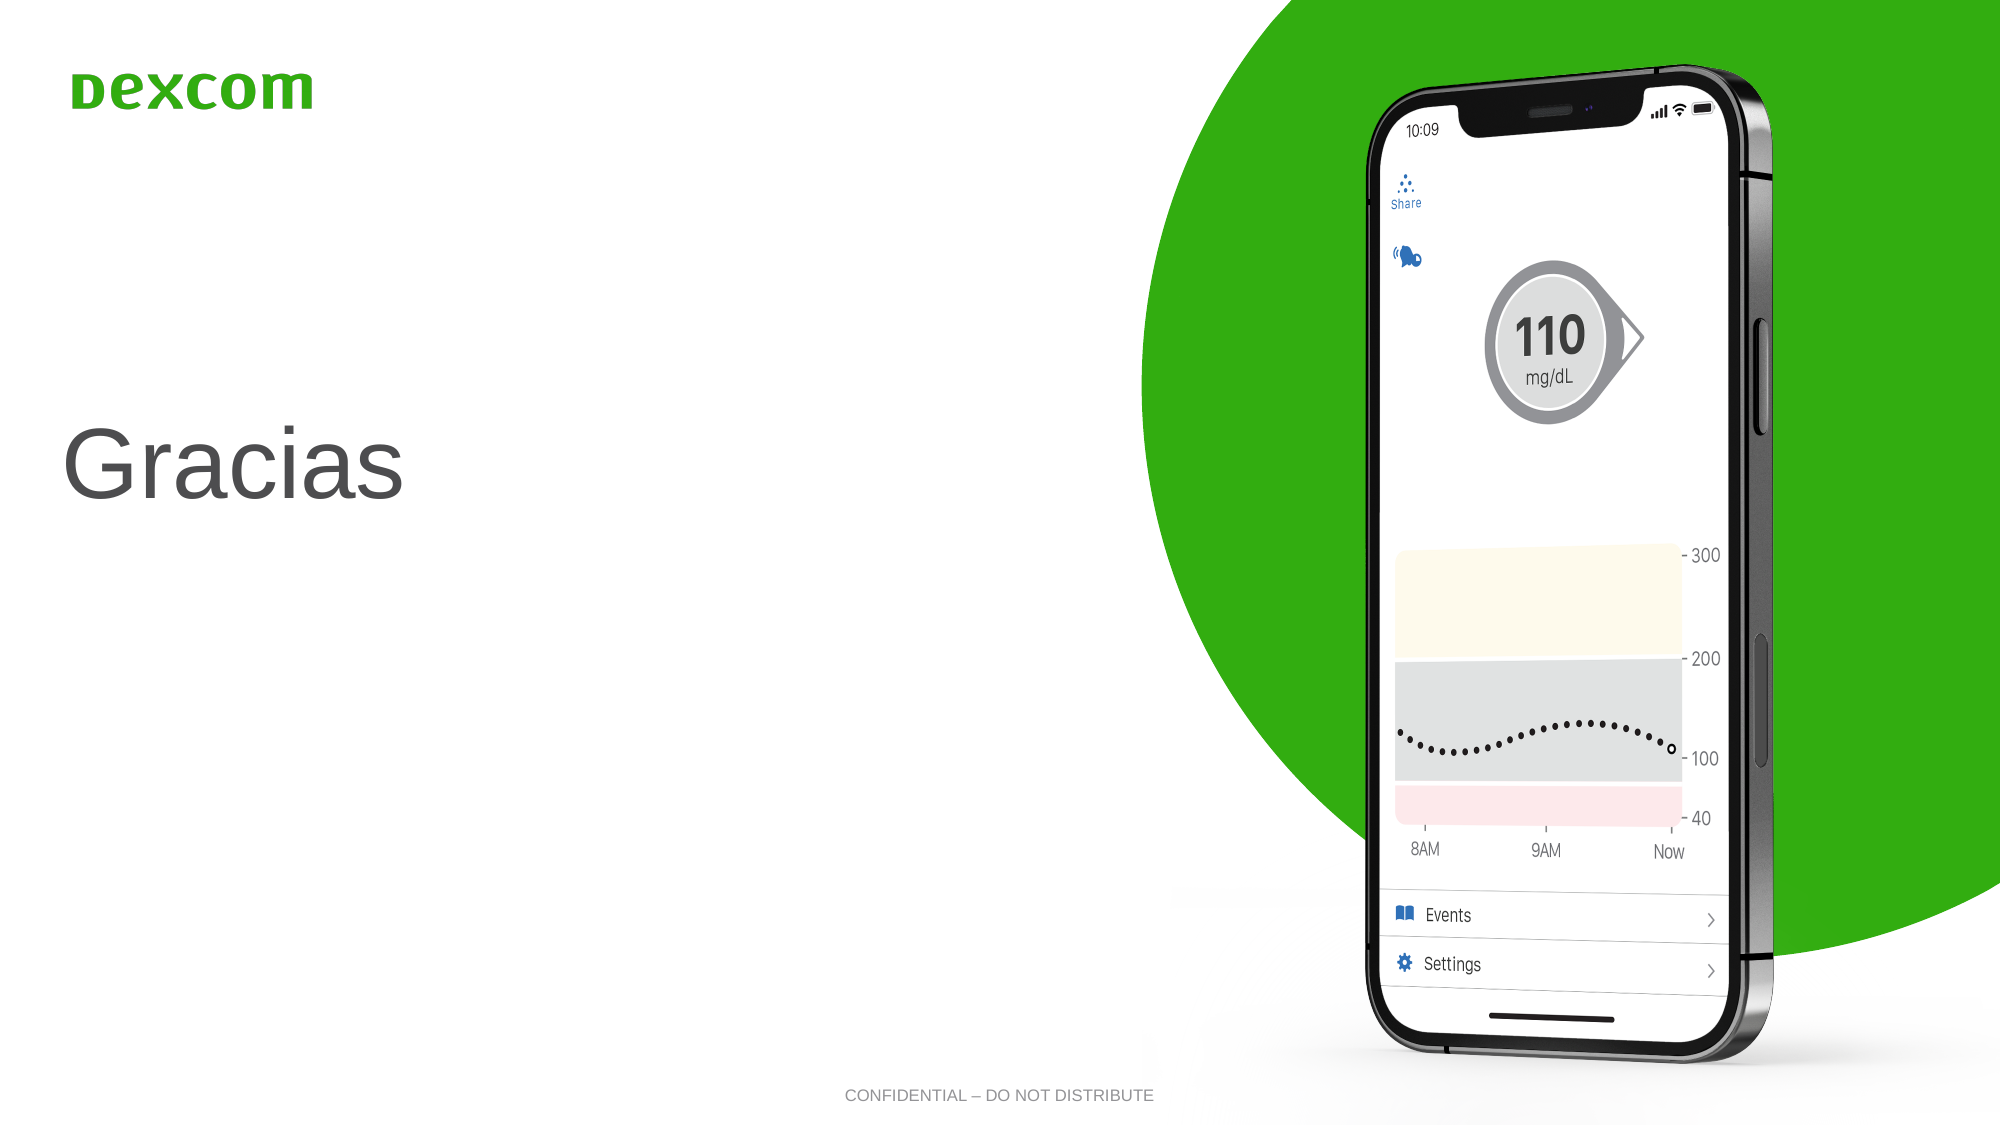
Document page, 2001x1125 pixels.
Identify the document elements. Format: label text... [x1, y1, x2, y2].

footer CONFIDENTIAL – DO NOT DISTRIBUTE [546, 1064, 1141, 1106]
title Gracias [61, 203, 1092, 521]
picture [1141, 0, 2000, 1125]
picture [37, 68, 347, 115]
